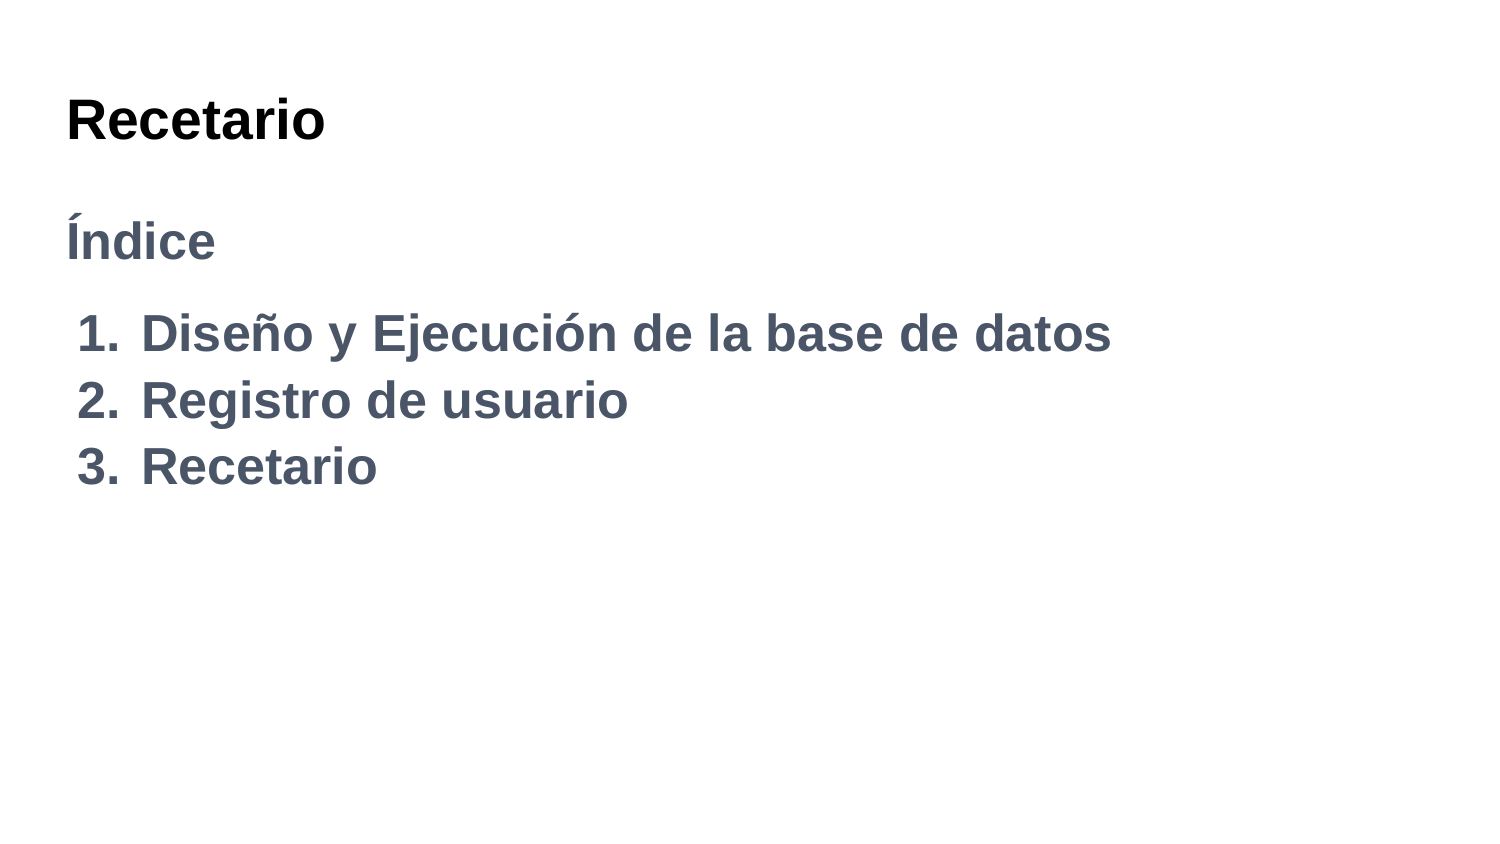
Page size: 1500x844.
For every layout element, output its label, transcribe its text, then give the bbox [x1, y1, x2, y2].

list Índice Diseño y Ejecución de la base de datos Registro de usuario Recetario [51, 189, 1449, 750]
title Recetario [51, 72, 1449, 167]
